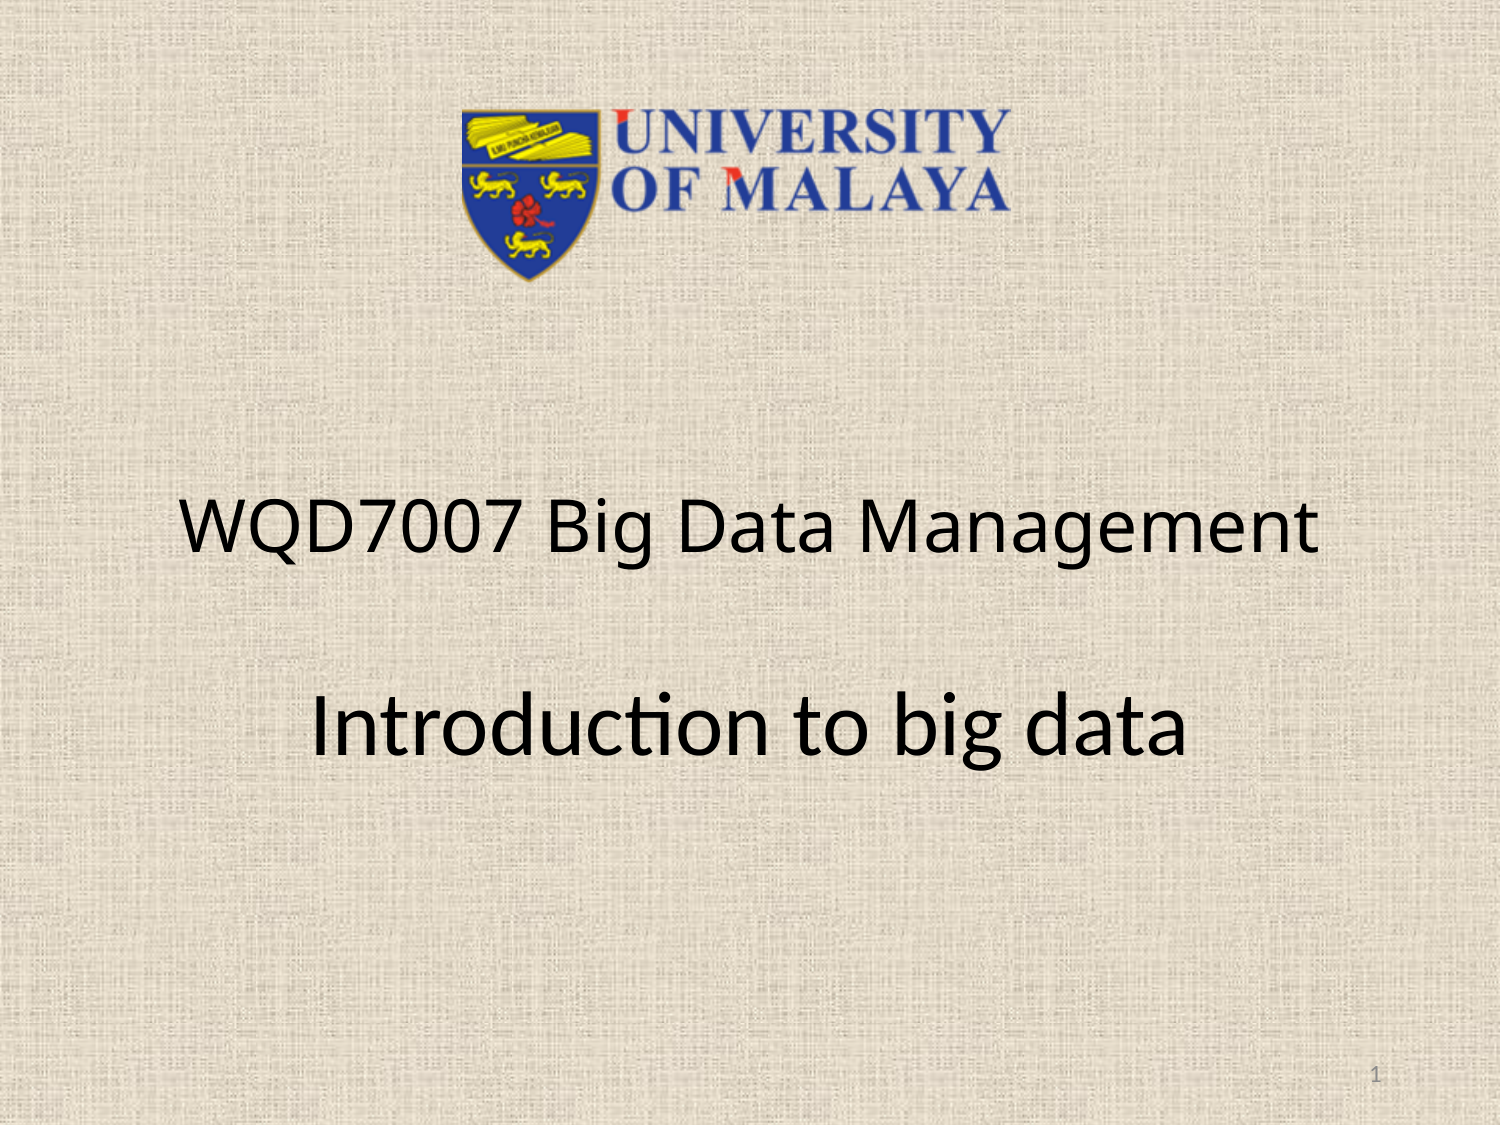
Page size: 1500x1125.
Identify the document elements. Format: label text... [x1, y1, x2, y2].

subtitle Introduction to big data [187, 668, 1313, 863]
slide_number 1 [1059, 1042, 1397, 1103]
picture [462, 62, 1011, 327]
title WQD7007 Big Data Management [112, 432, 1388, 576]
